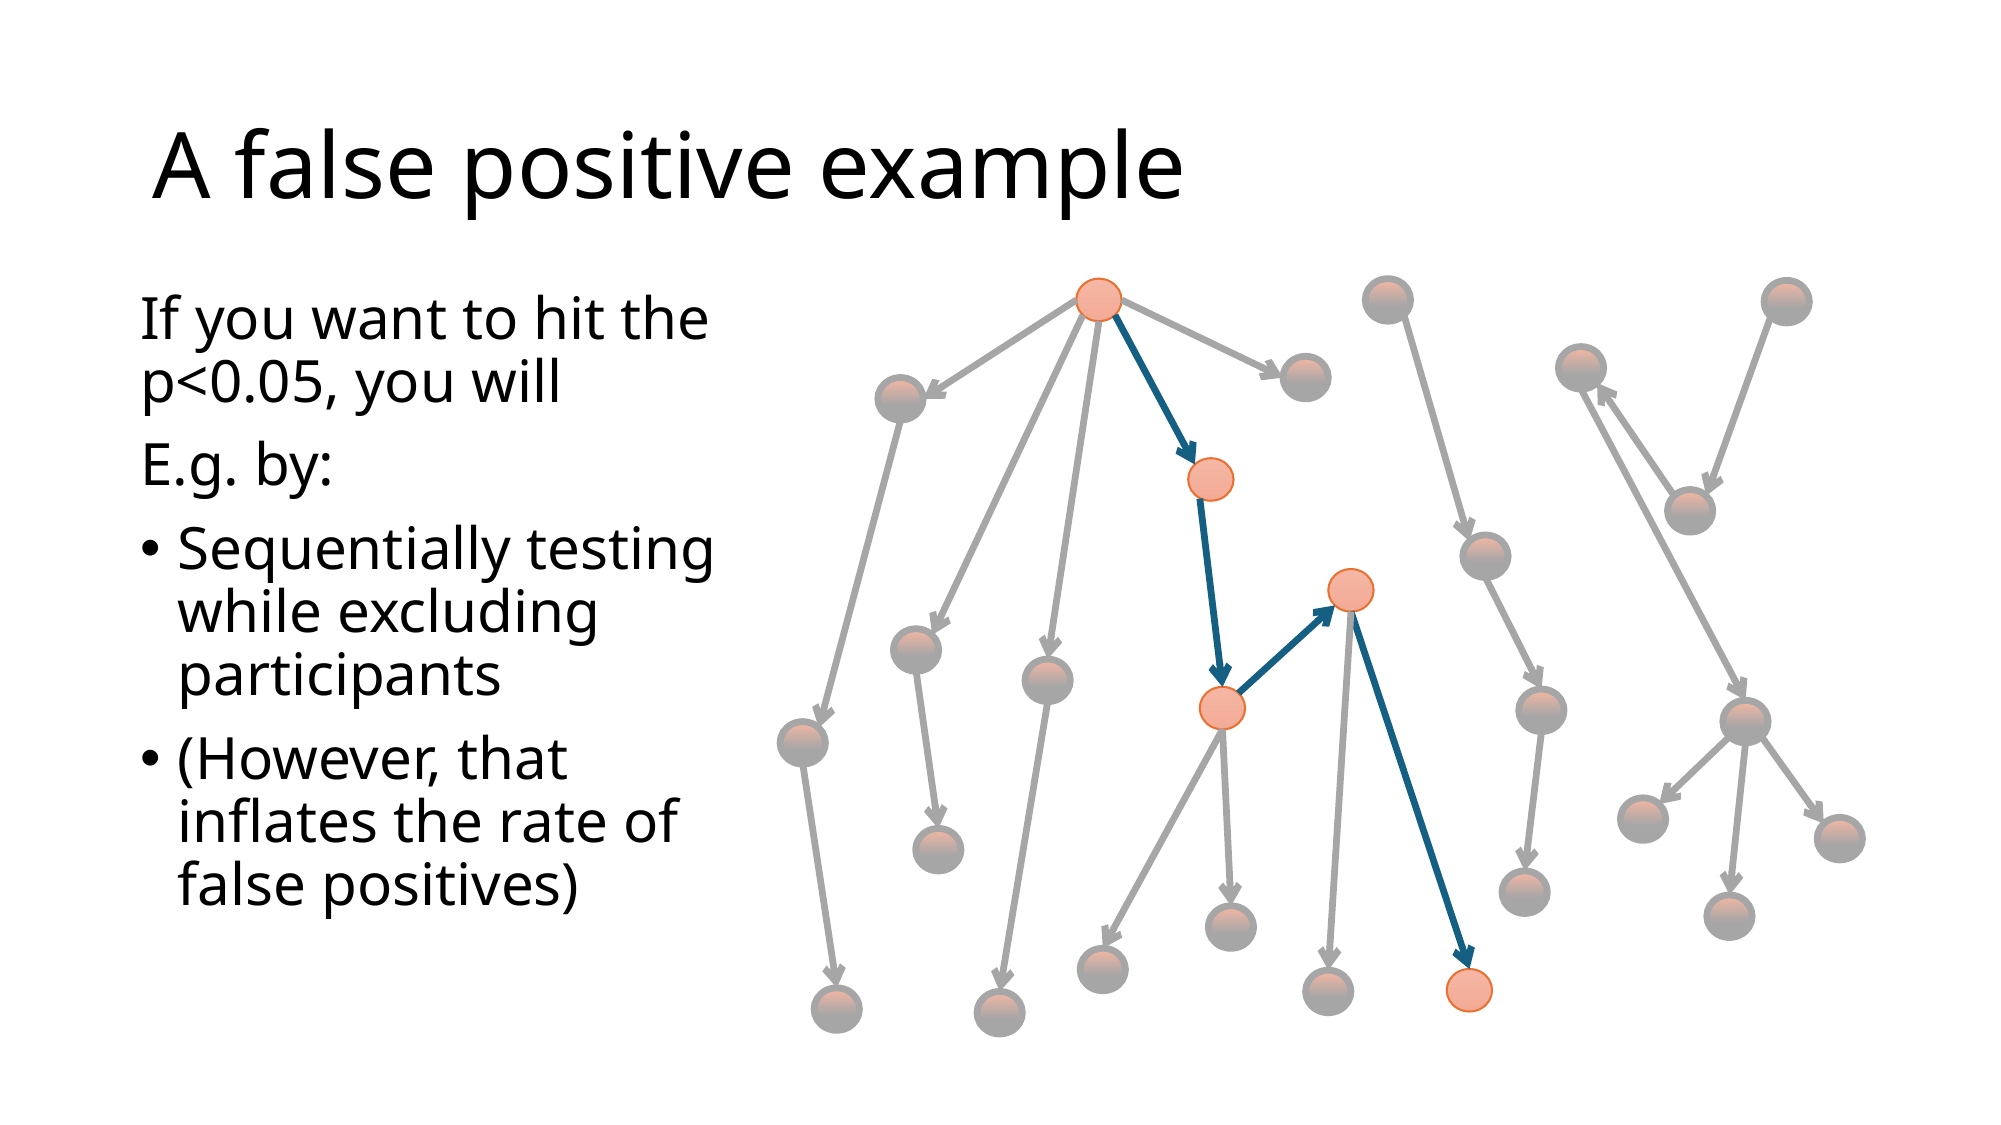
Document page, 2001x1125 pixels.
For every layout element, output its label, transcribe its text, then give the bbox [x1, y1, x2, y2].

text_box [779, 278, 1863, 1035]
title A false positive example [137, 59, 1863, 278]
list If you want to hit the p<0.05, you will E.g. by: Sequentially testing while excluding participants (However, that inflates the rate of false positives) [125, 281, 779, 1018]
